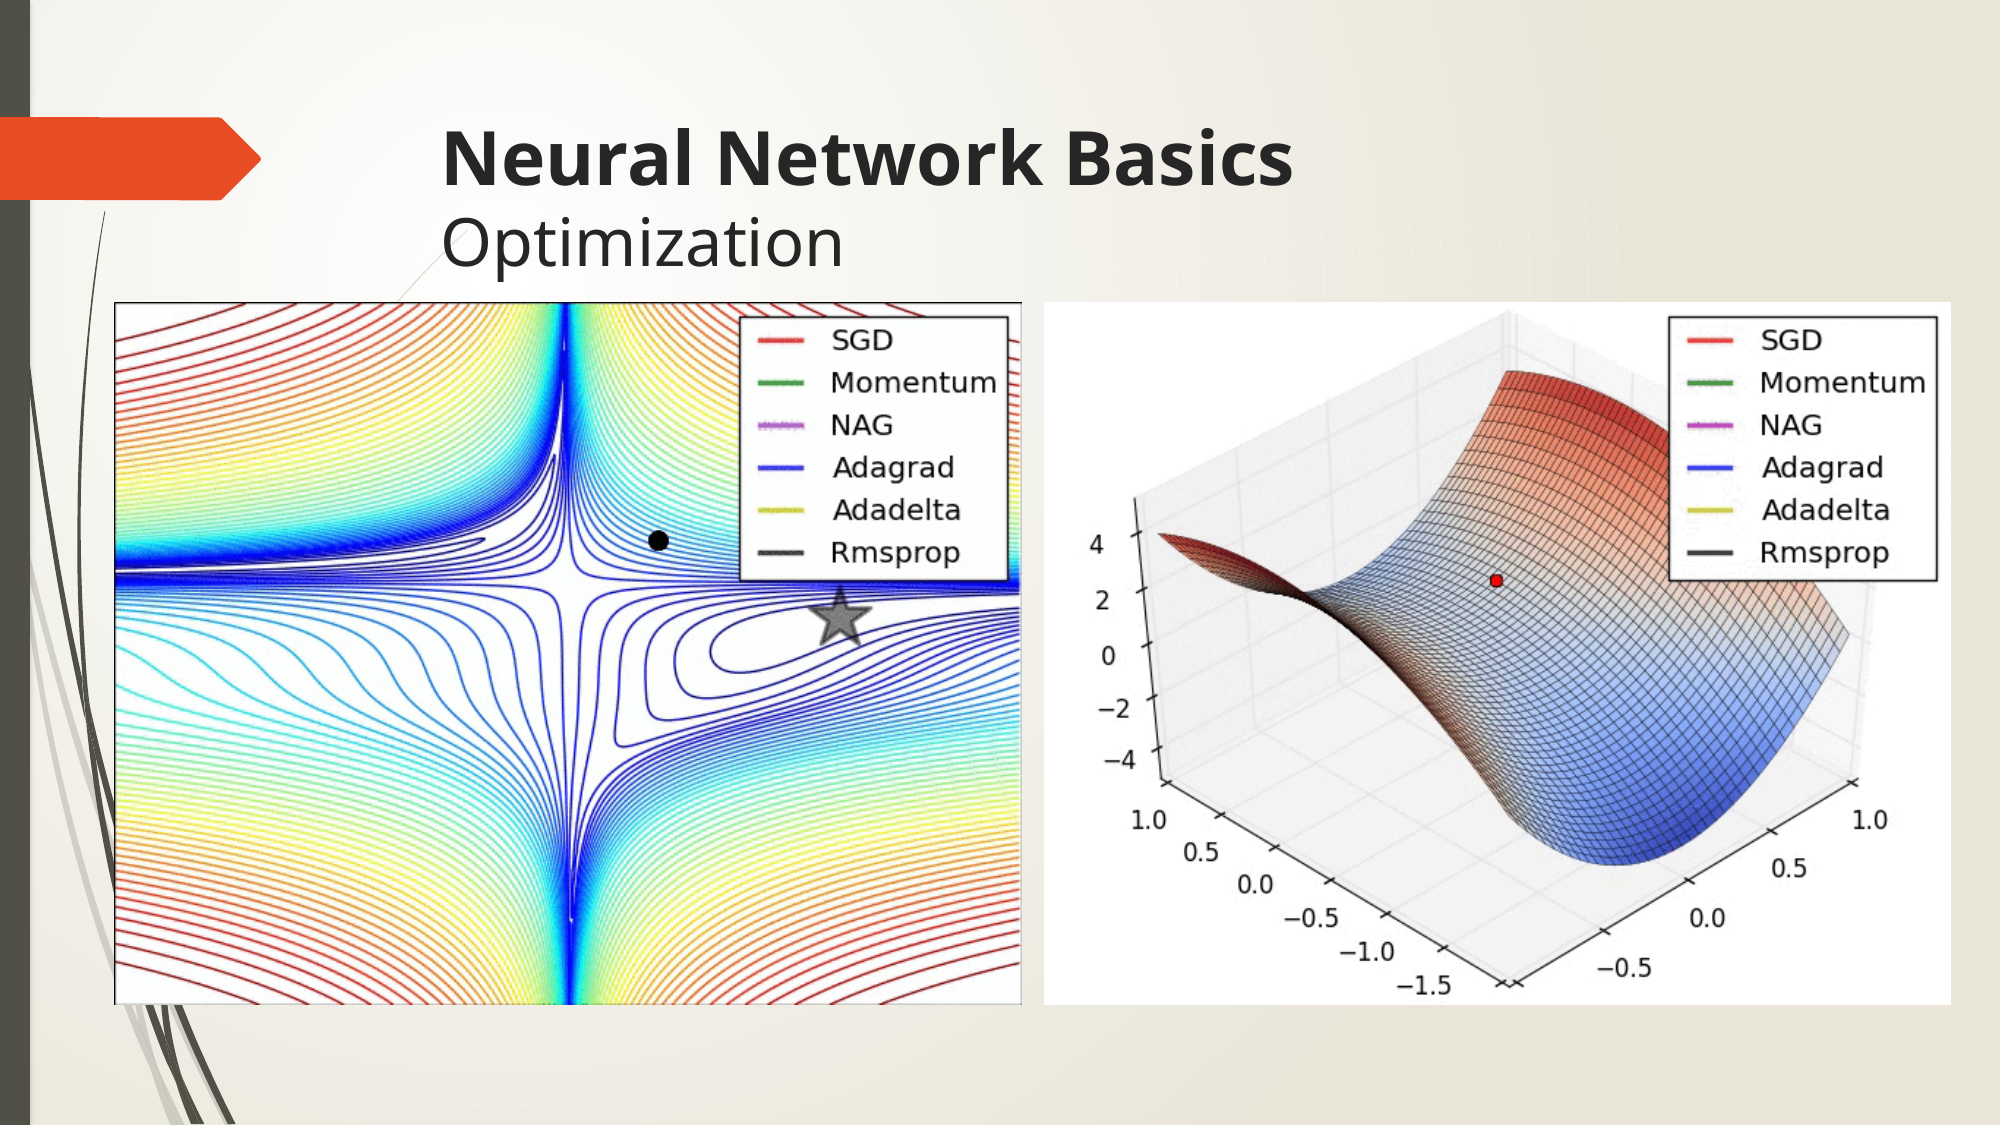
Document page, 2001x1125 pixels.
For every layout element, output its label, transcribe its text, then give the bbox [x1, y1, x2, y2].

picture [1044, 302, 1952, 1005]
title Neural Network Basics Optimization [425, 102, 1888, 313]
picture [114, 302, 1022, 1005]
